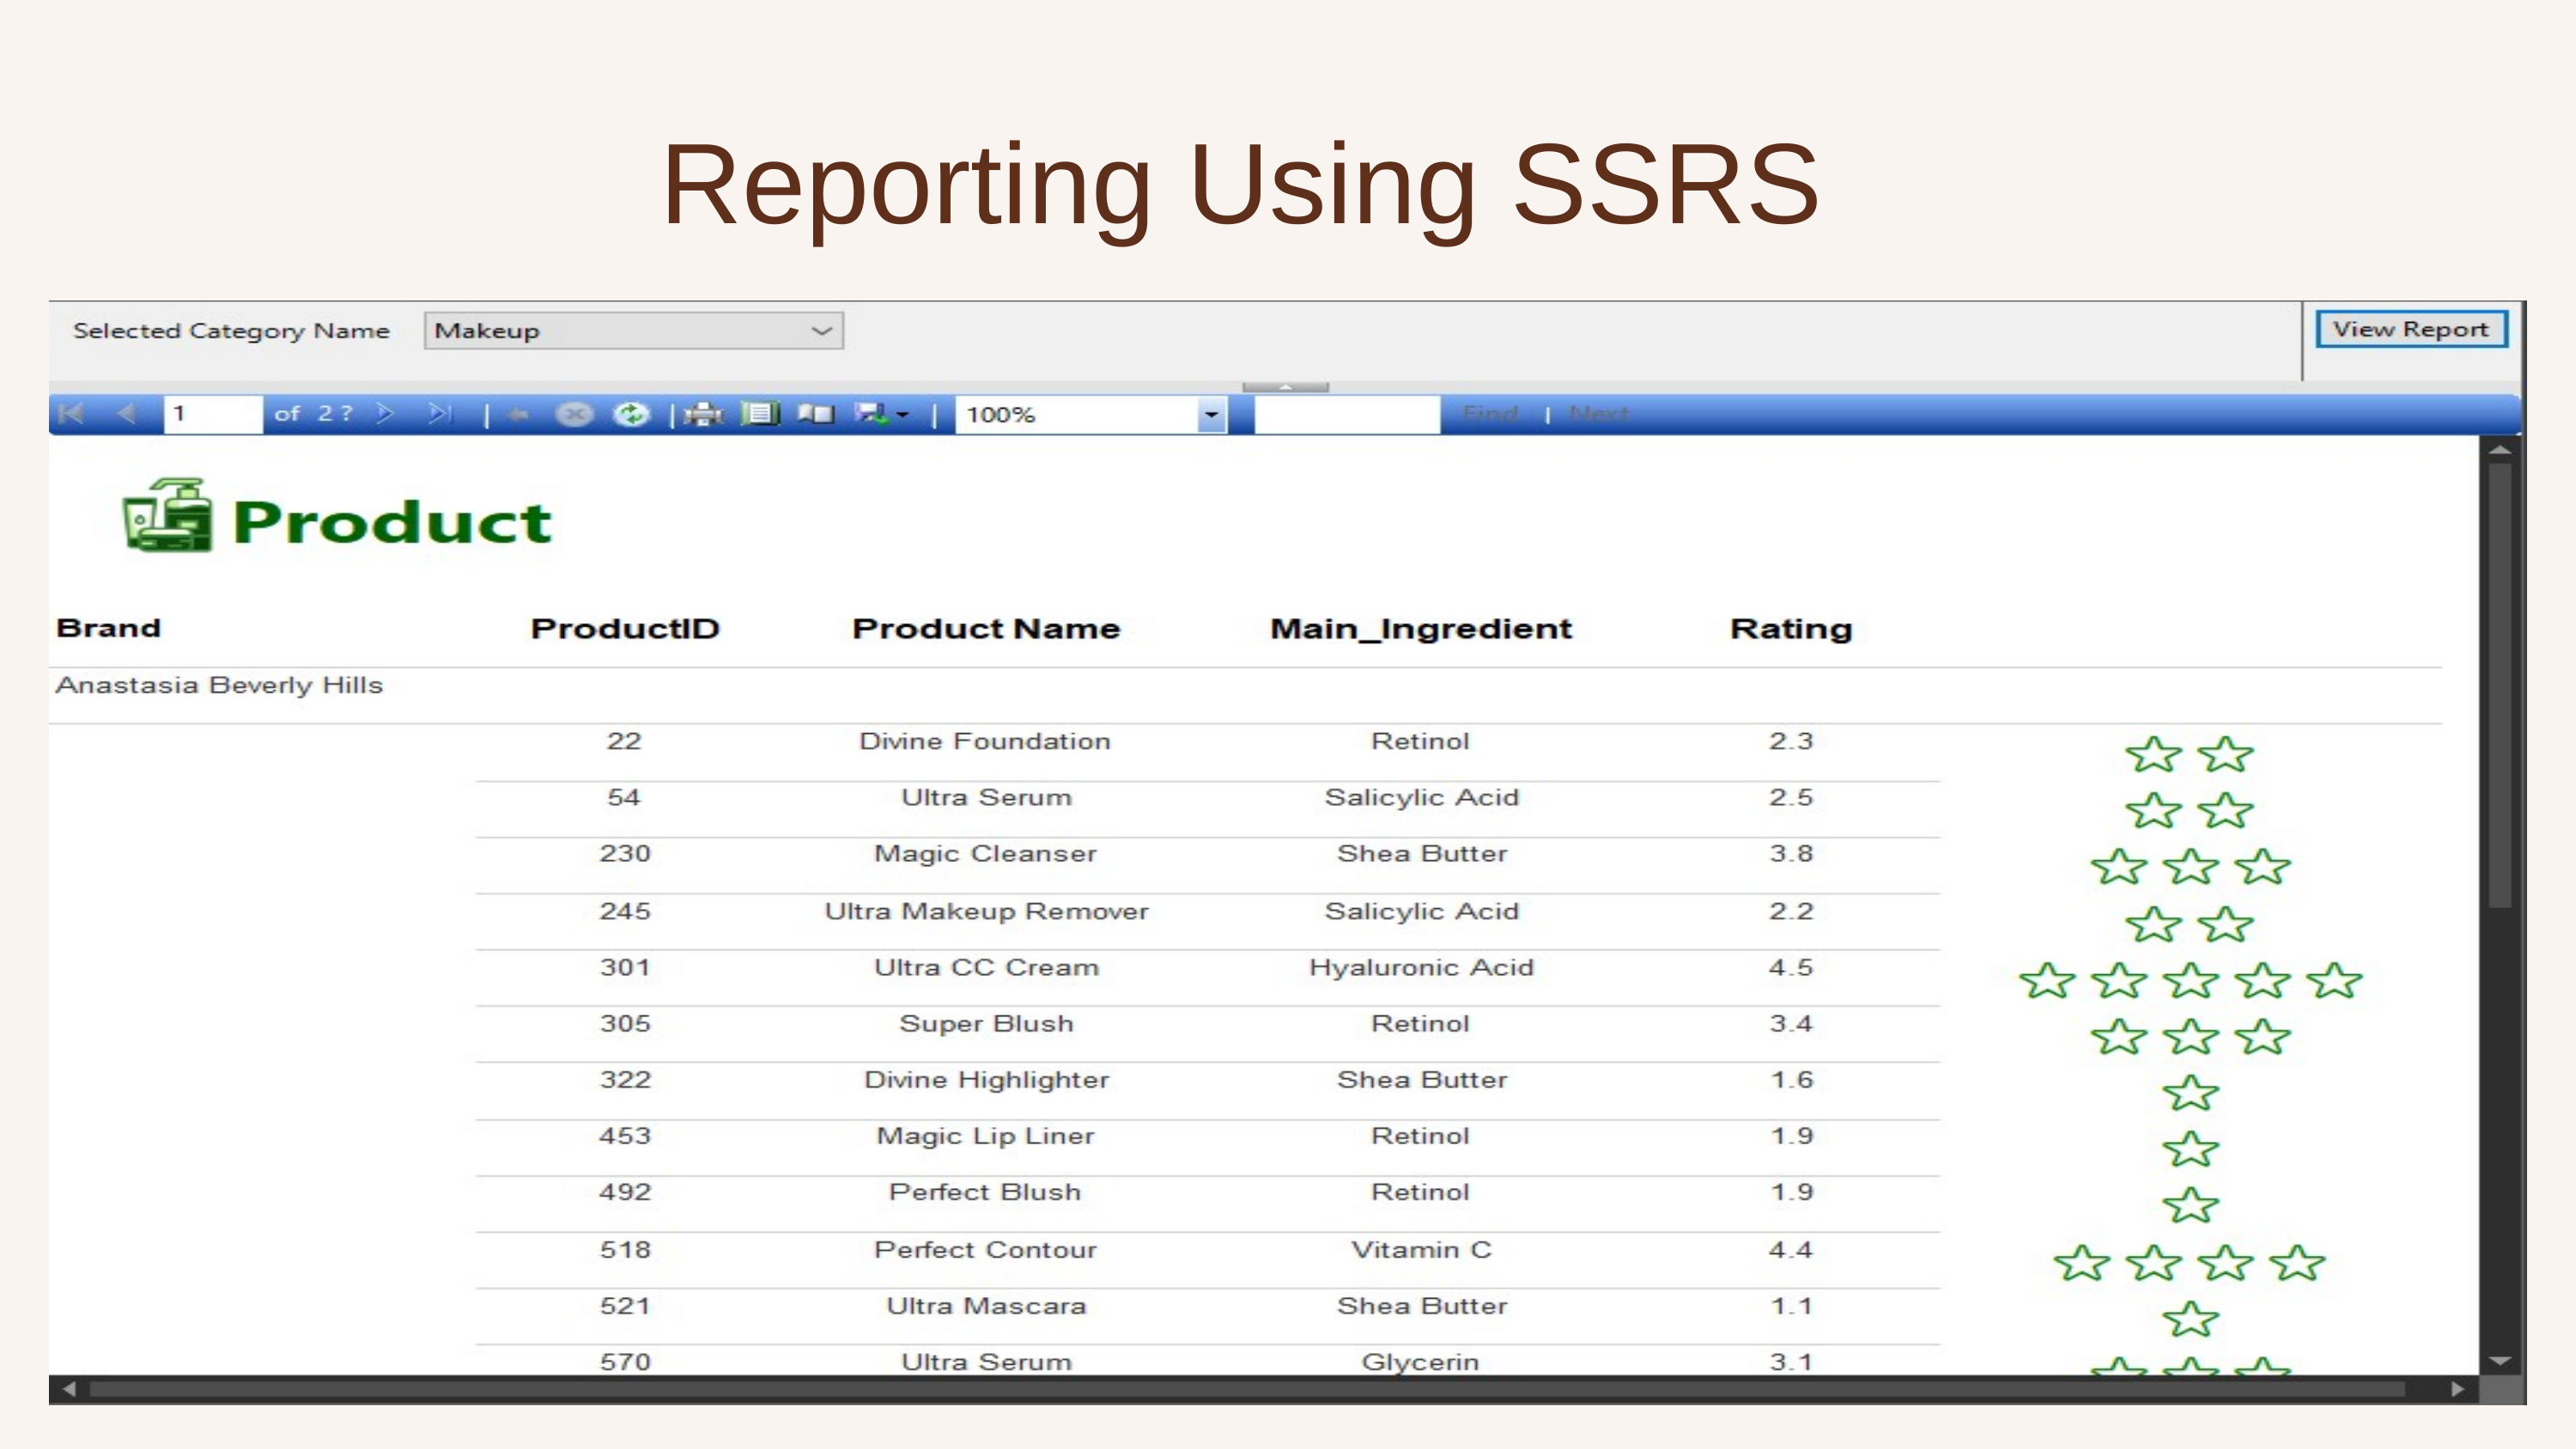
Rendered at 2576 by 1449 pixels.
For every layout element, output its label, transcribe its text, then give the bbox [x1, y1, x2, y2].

picture [49, 300, 2527, 1405]
text_box Reporting Using SSRS [659, 32, 1917, 246]
